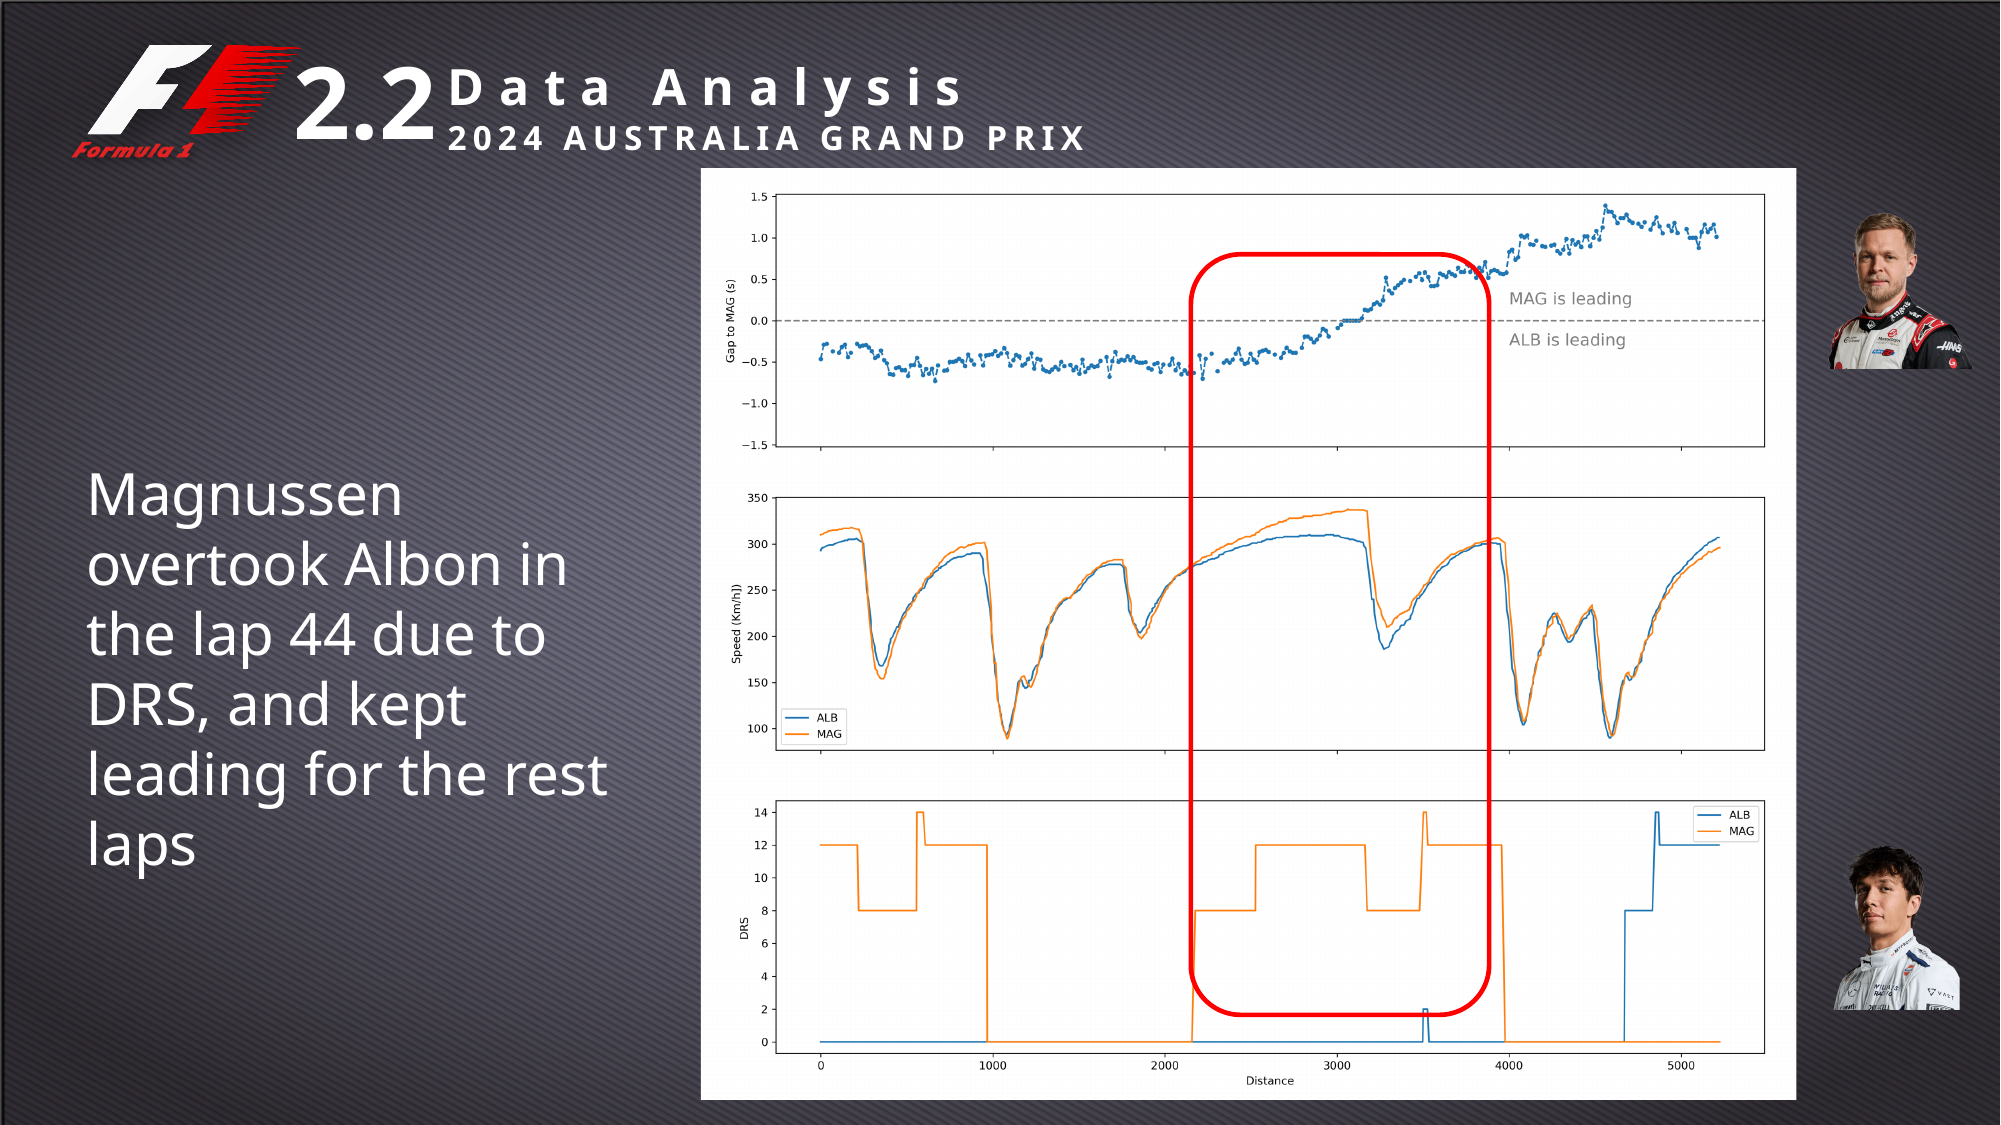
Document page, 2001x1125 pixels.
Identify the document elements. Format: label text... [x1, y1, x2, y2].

text_box Magnussen overtook Albon in the lap 44 due to DRS, and kept leading for the rest laps [71, 449, 659, 885]
picture [0, 0, 2000, 1125]
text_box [432, 47, 1490, 167]
text_box 2.2 [278, 32, 505, 167]
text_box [70, 44, 426, 159]
